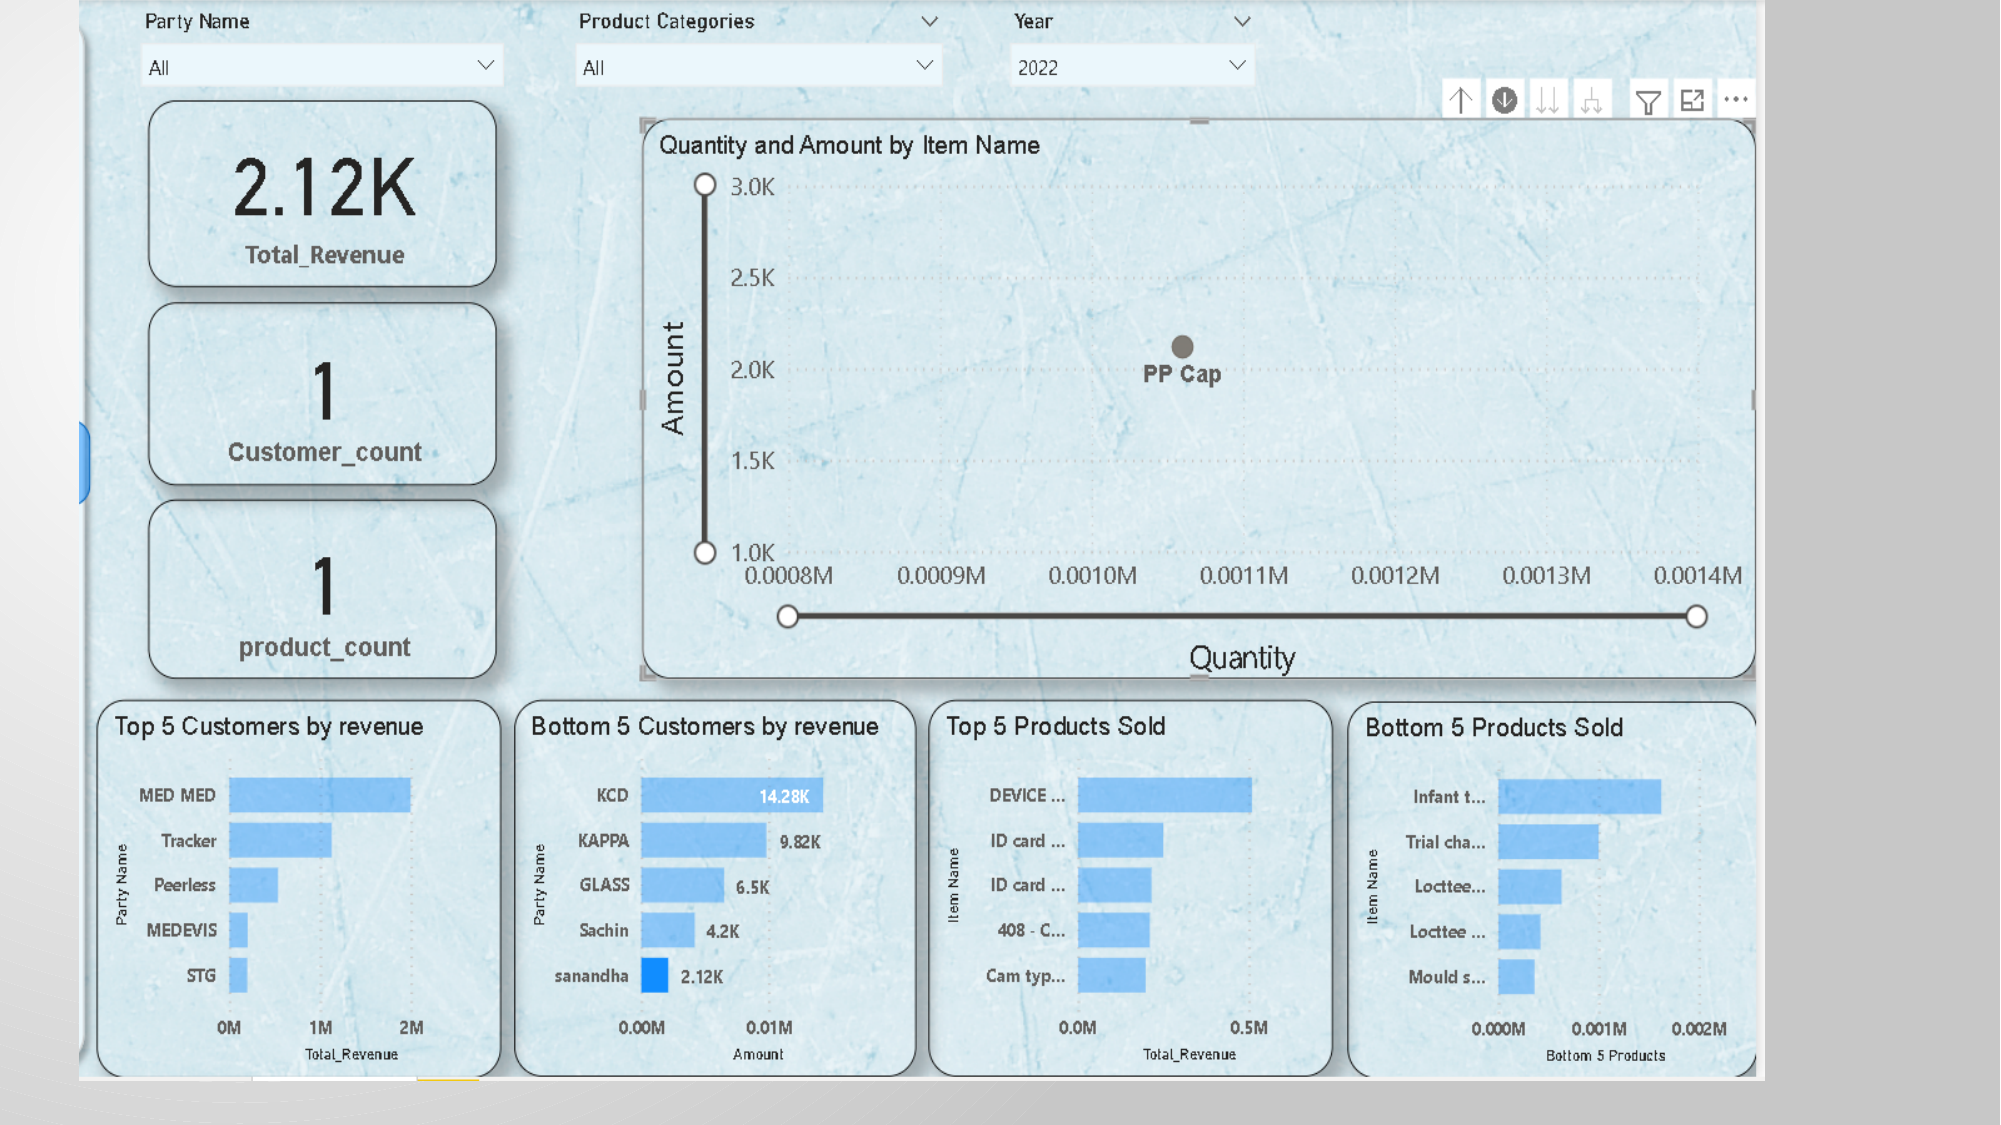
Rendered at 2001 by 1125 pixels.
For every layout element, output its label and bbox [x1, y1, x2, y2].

text_box [0, 19, 2000, 1114]
picture [78, 0, 1765, 1081]
